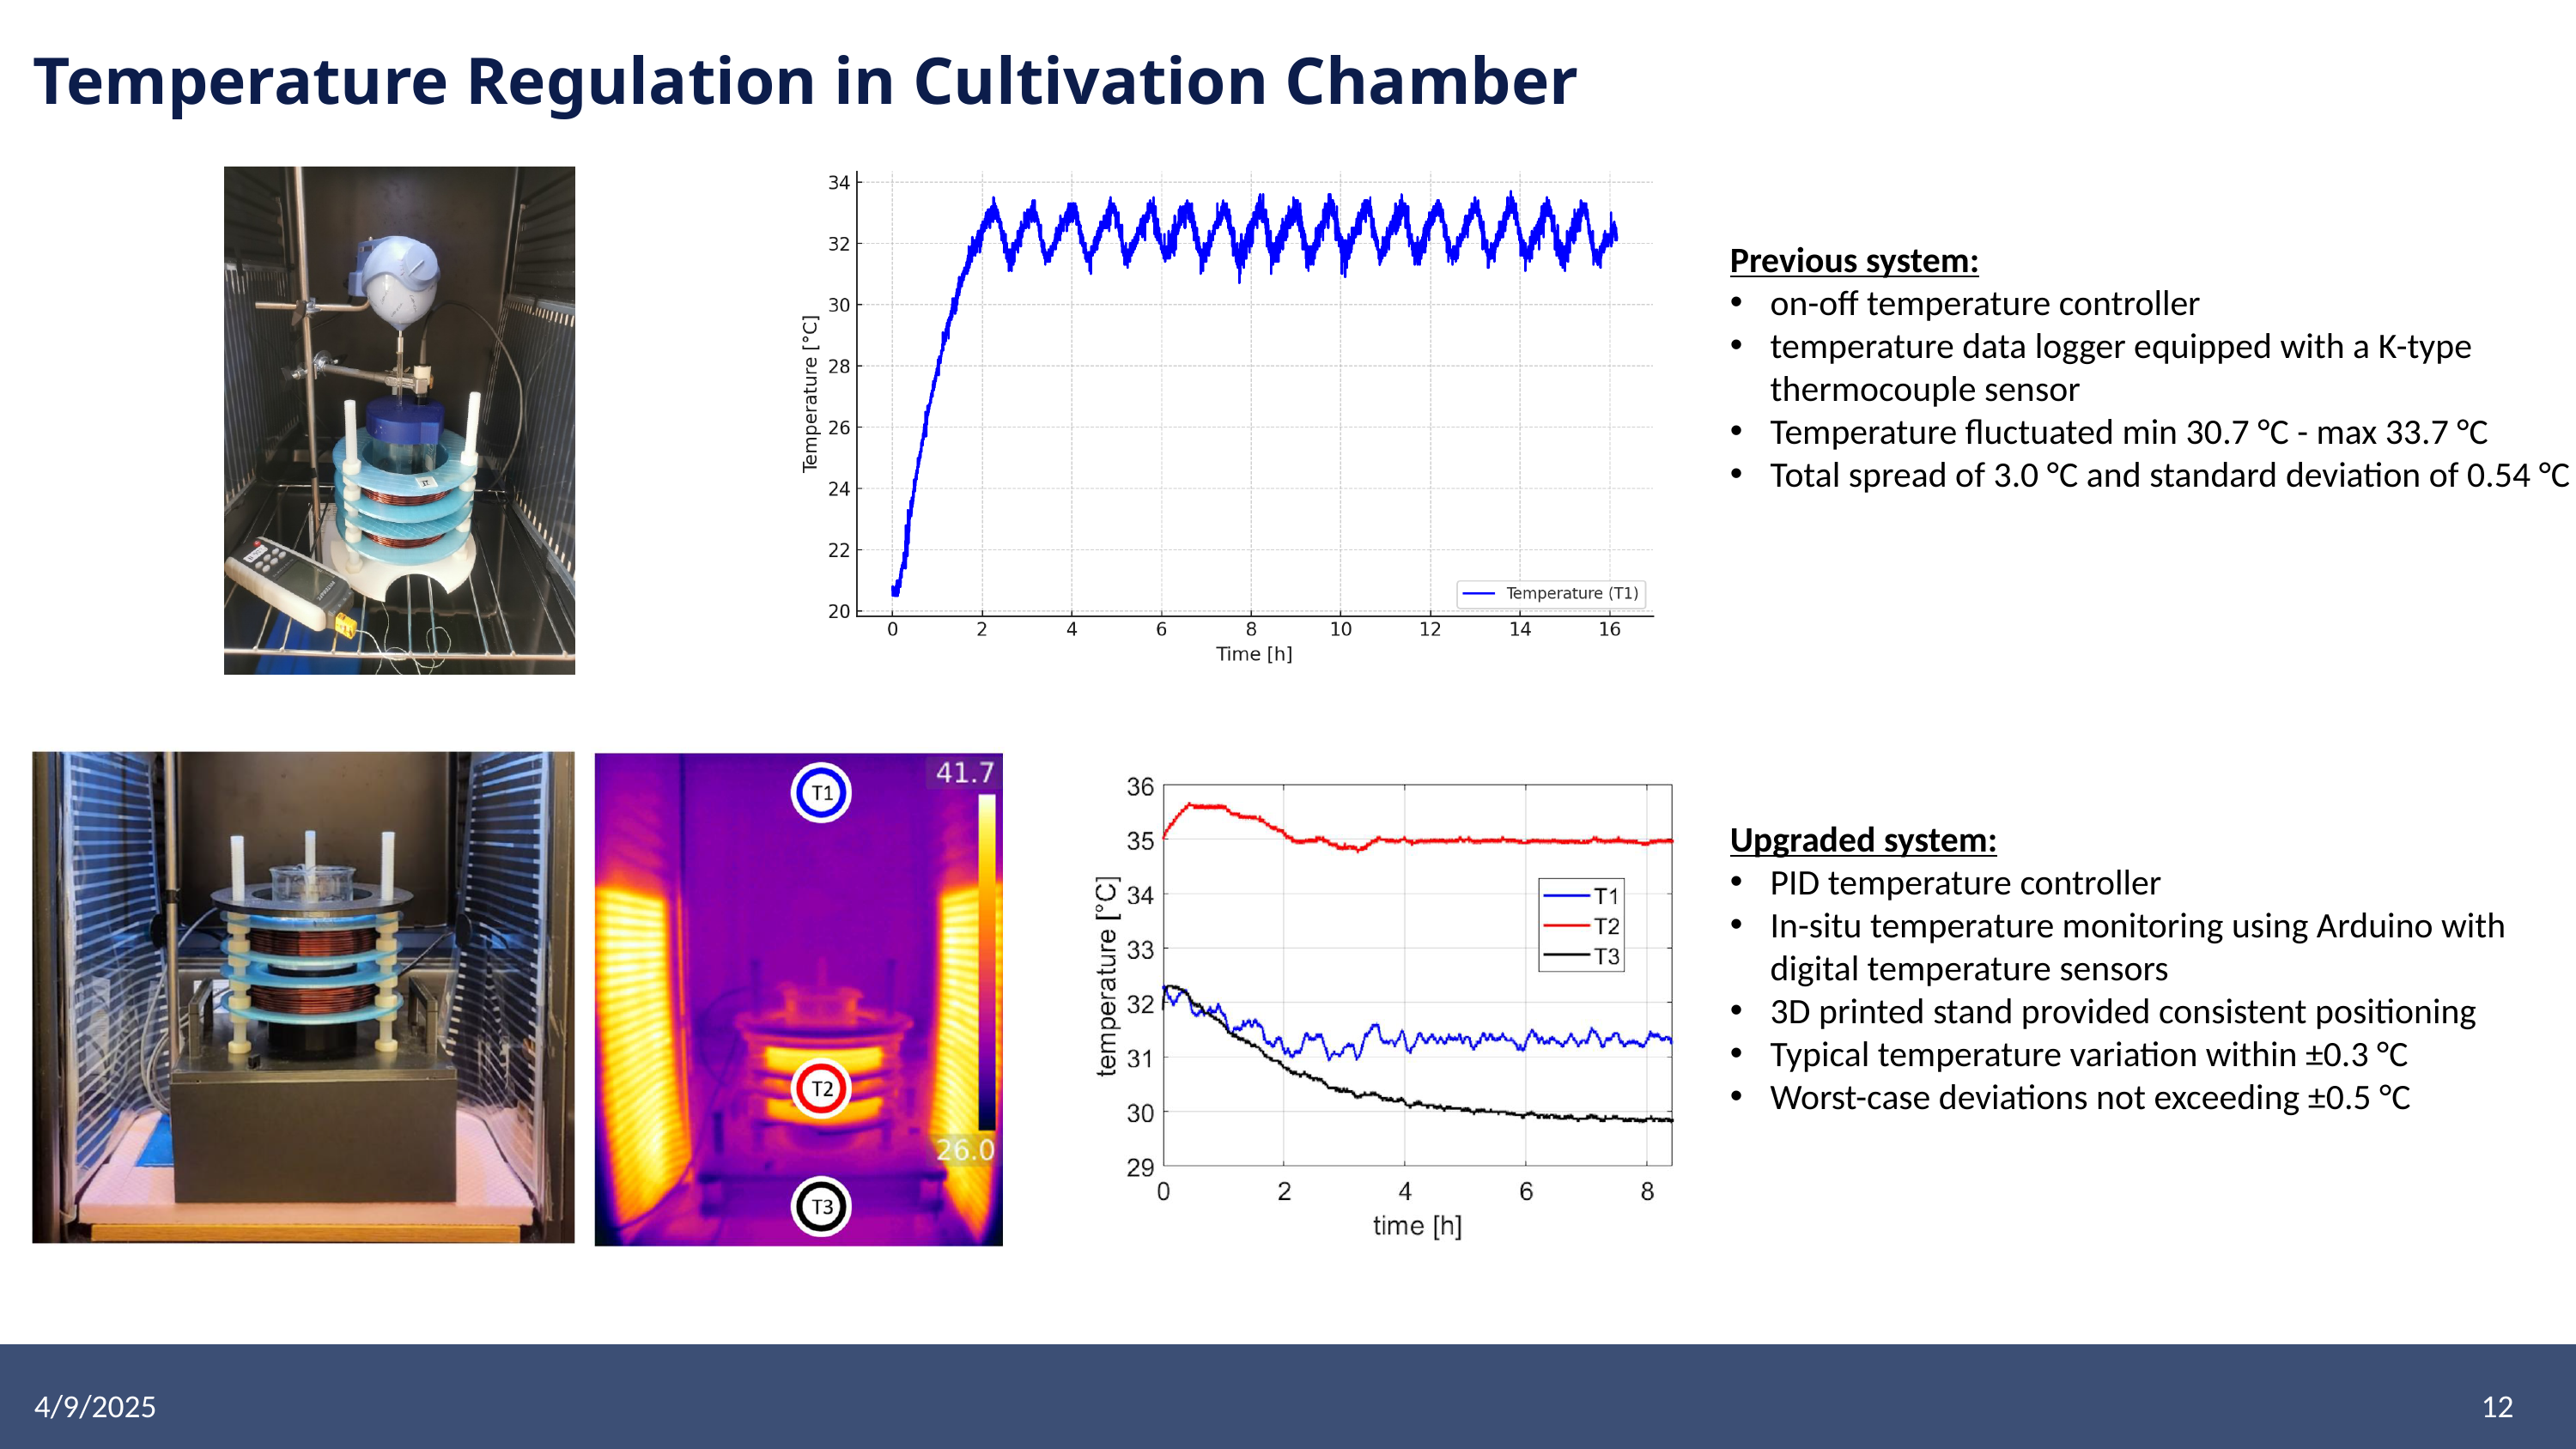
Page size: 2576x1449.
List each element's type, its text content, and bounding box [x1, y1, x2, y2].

text_box Upgraded system: PID temperature controller In-situ temperature monitoring using Arduino with digital temperature sensors 3D printed stand provided consistent positioning Typical temperature variation within ±0.3 °C Worst-case deviations not exceeding ±0.5 °C [1717, 809, 2576, 1124]
picture [32, 747, 575, 1246]
picture [224, 167, 575, 675]
text_box Temperature Regulation in Cultivation Chamber [0, 0, 2330, 118]
picture [792, 167, 1663, 675]
text_box Previous system: on-off temperature controller temperature data logger equipped with a K-type thermocouple sensor Temperature fluctuated min 30.7 °C - max 33.7 °C Total spread of 3.0 °C and standard deviation of 0.54 °C [1716, 230, 2576, 501]
picture [588, 747, 1680, 1247]
